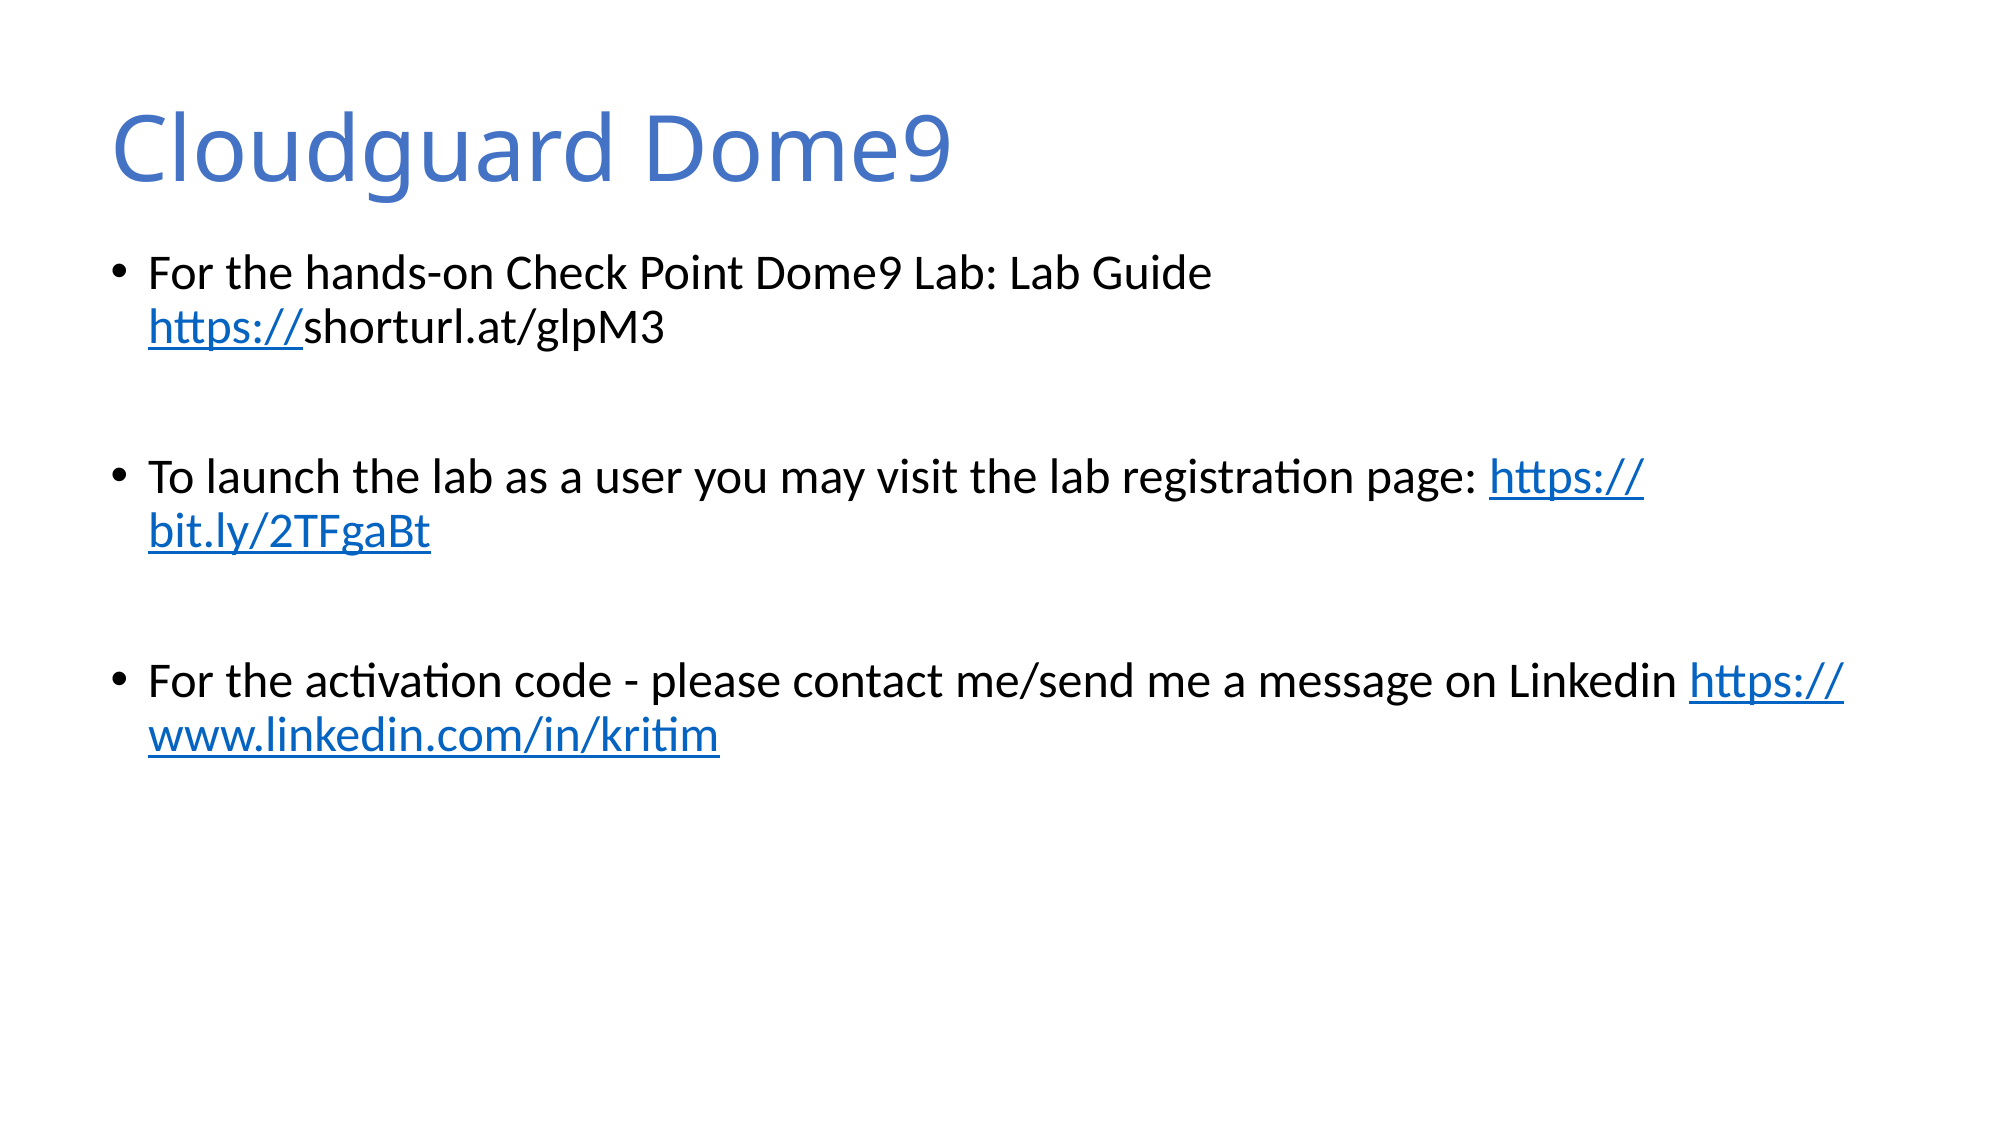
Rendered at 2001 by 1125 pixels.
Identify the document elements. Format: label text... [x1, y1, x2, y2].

list For the hands-on Check Point Dome9 Lab: Lab Guide https://shorturl.at/glpM3 To launch the lab as a user you may visit the lab registration page: https://bit.ly/2TFgaBt For the activation code - please contact me/send me a message on Linkedin https://www.linkedin.com/in/kritim [95, 239, 1901, 1007]
title Cloudguard Dome9 [95, 75, 1714, 228]
